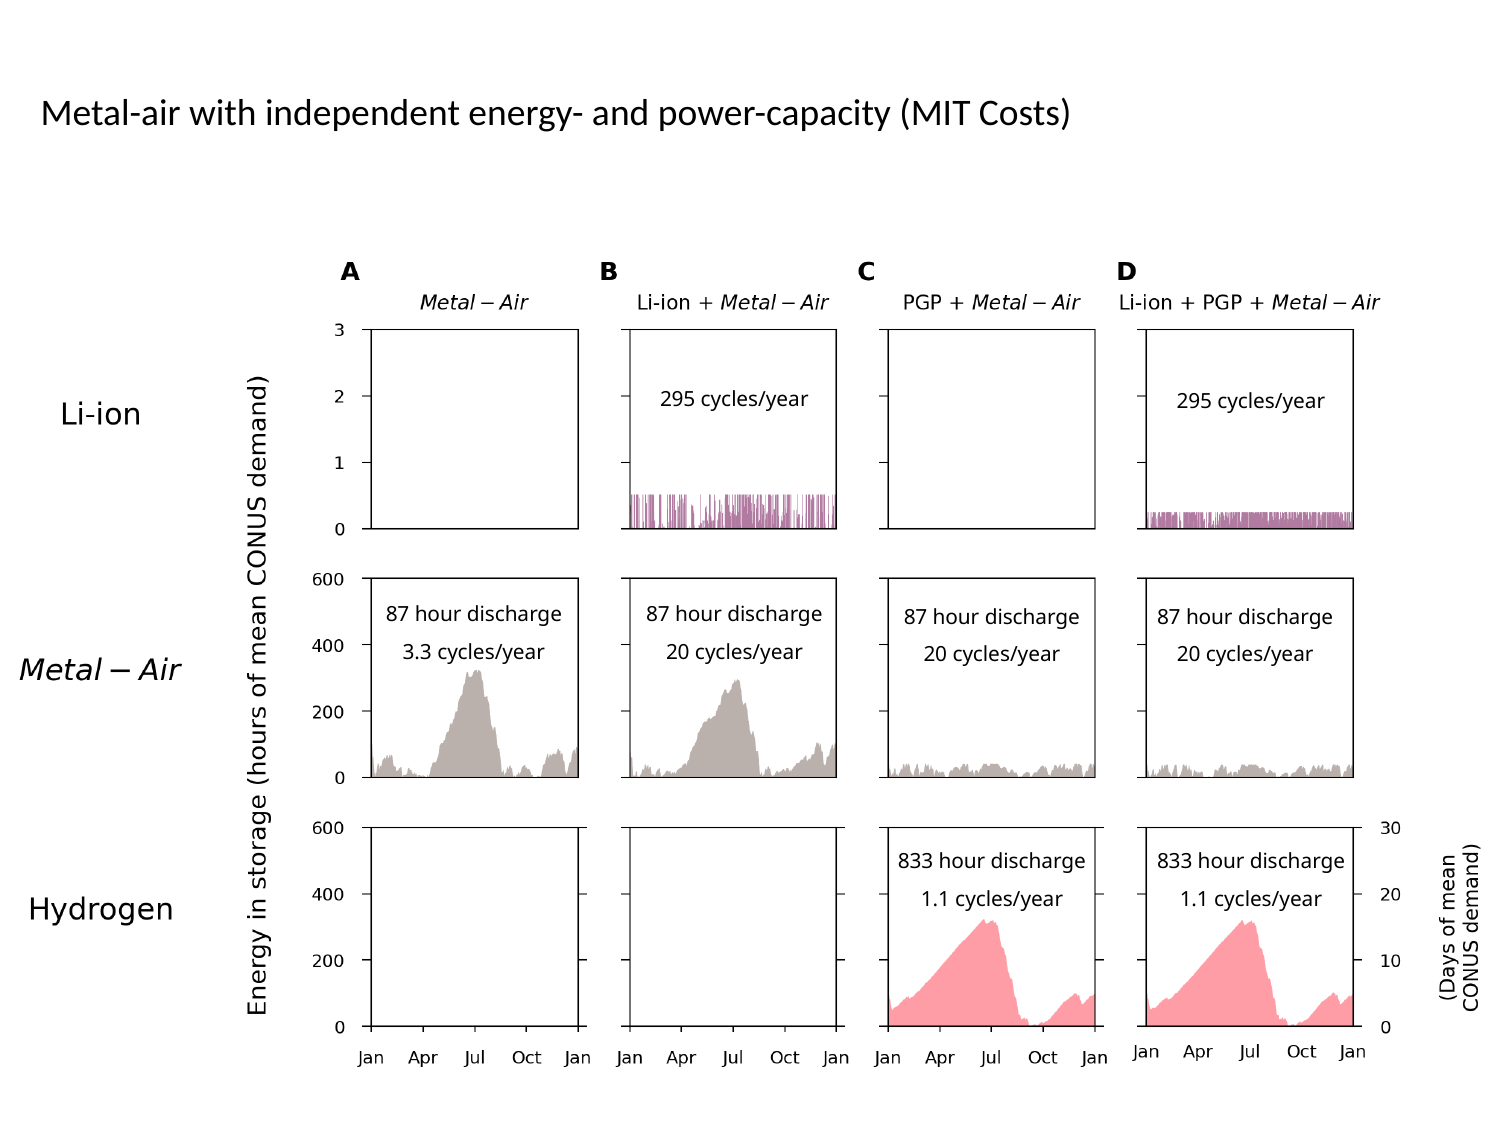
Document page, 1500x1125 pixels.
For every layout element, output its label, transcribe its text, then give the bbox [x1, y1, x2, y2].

text_box Metal-air with independent energy- and power-capacity (MIT Costs) [25, 80, 1474, 141]
picture [0, 242, 1500, 1085]
